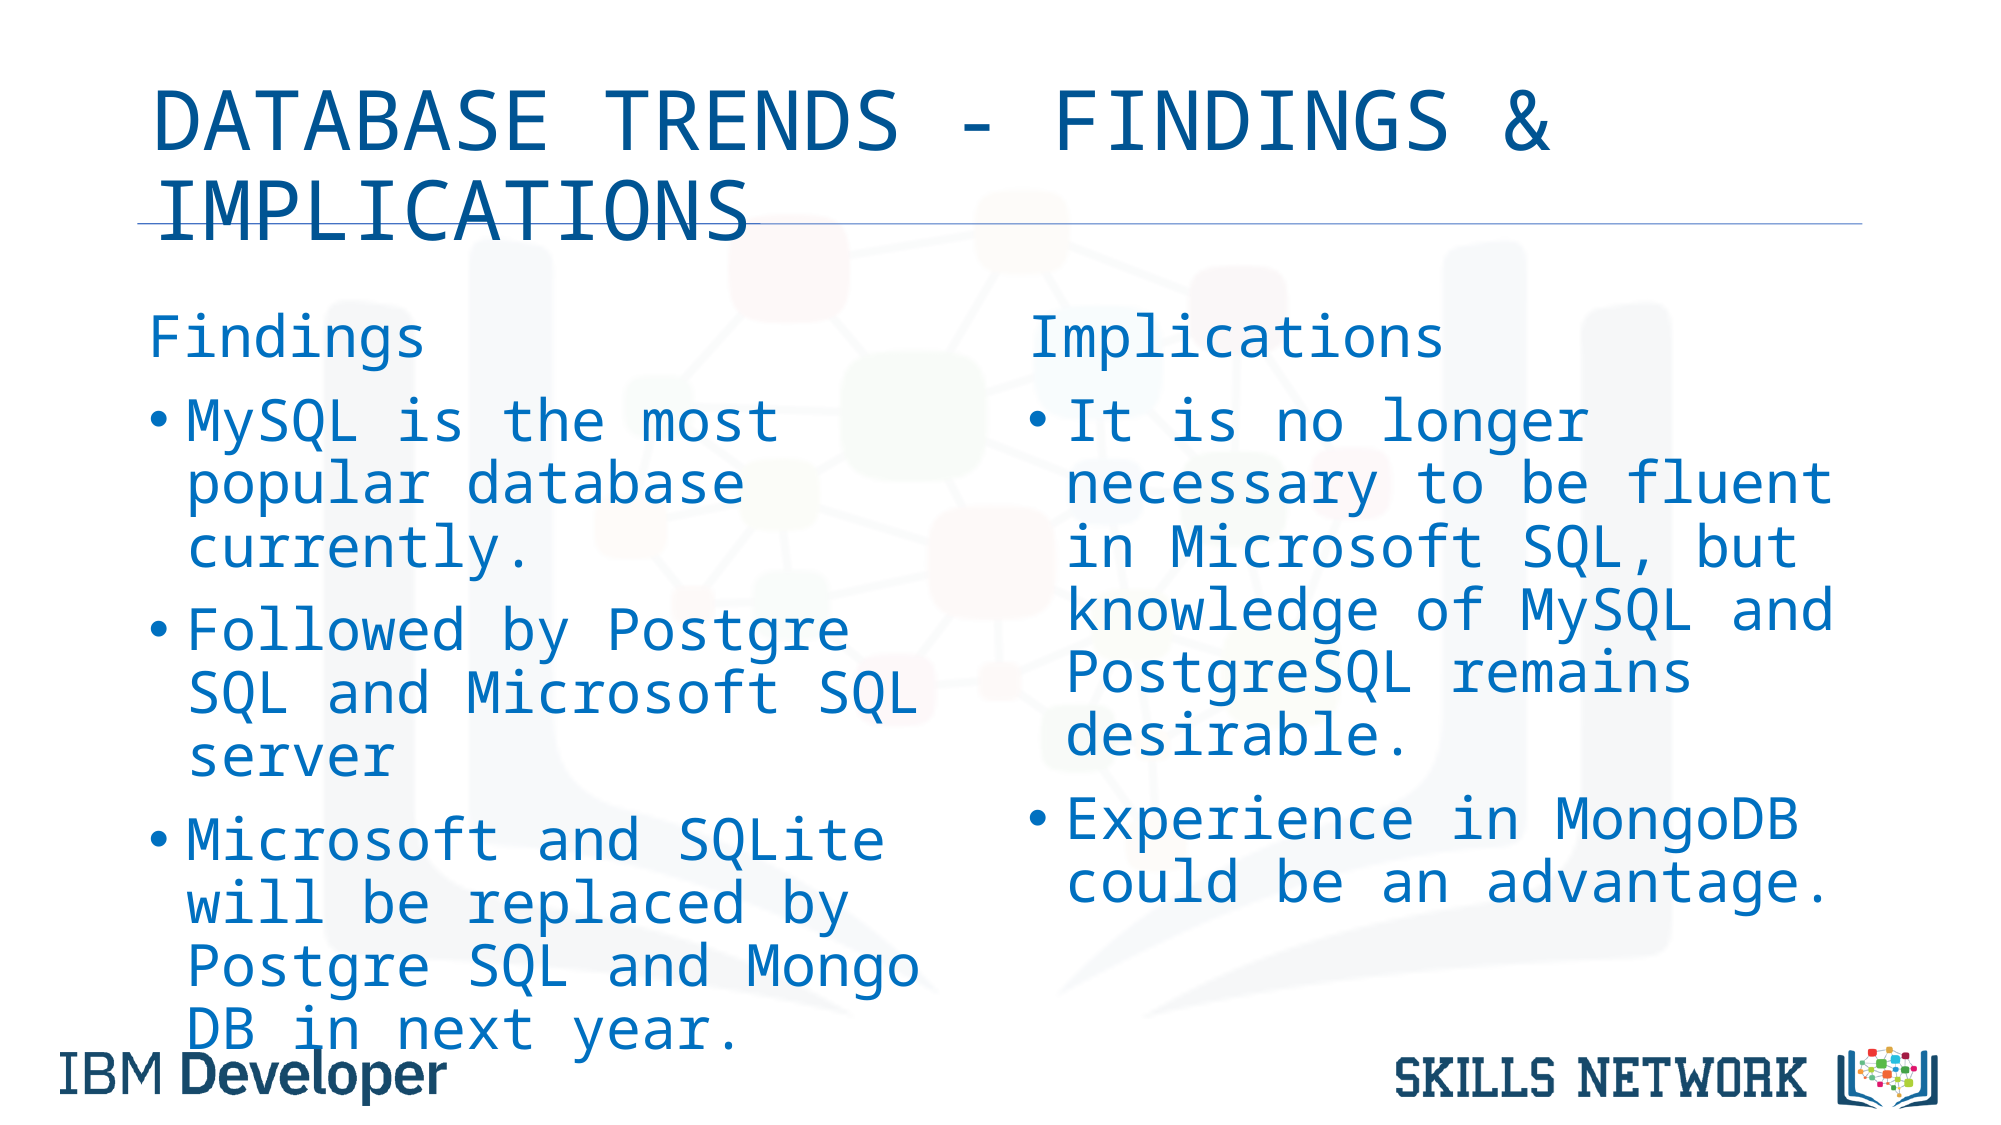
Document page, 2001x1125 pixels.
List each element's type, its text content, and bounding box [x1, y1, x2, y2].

picture [55, 1045, 459, 1108]
title DATABASE TRENDS - FINDINGS & IMPLICATIONS [137, 59, 1863, 278]
list Implications It is no longer necessary to be fluent in Microsoft SQL, but knowledge of MySQL and PostgreSQL remains desirable. Experience in MongoDB could be an advantage. [1012, 299, 1863, 1014]
picture [1390, 1045, 1945, 1111]
list Findings MySQL is the most popular database currently. Followed by Postgre SQL and Microsoft SQL server Microsoft and SQLite will be replaced by Postgre SQL and Mongo DB in next year. [133, 299, 984, 1014]
